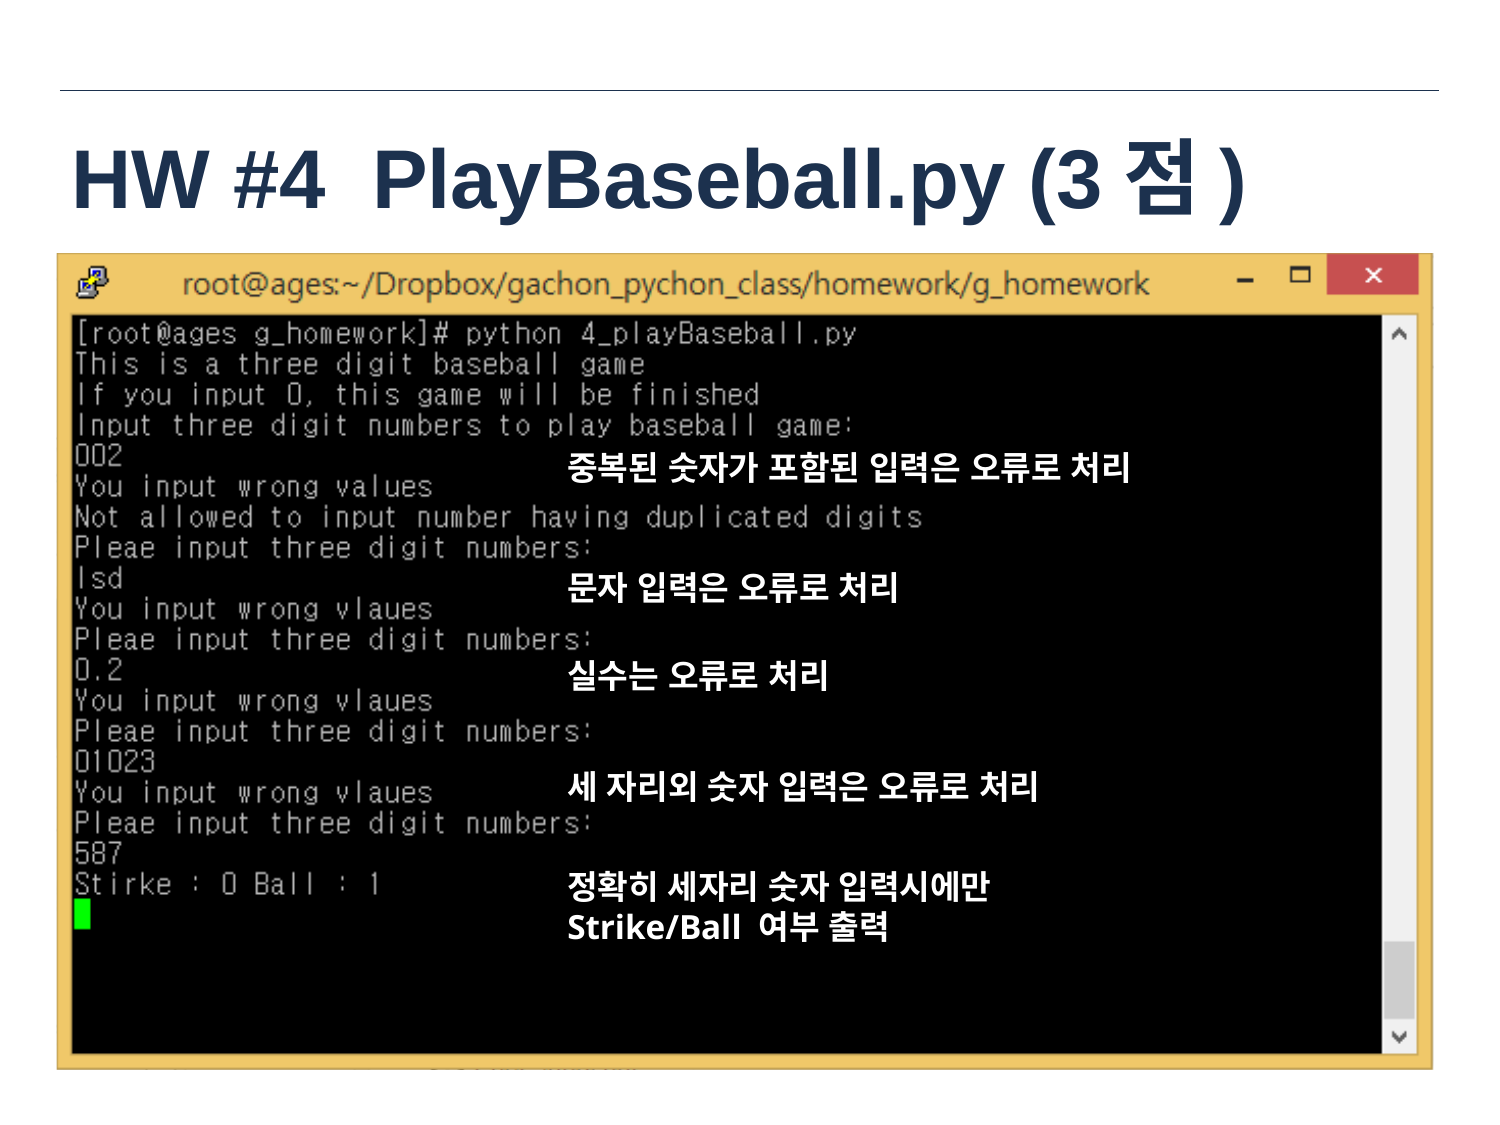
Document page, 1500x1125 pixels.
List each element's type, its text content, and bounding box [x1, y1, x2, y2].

title HW #4 PlayBaseball.py (3점) [56, 106, 1434, 245]
picture [56, 253, 1435, 1071]
